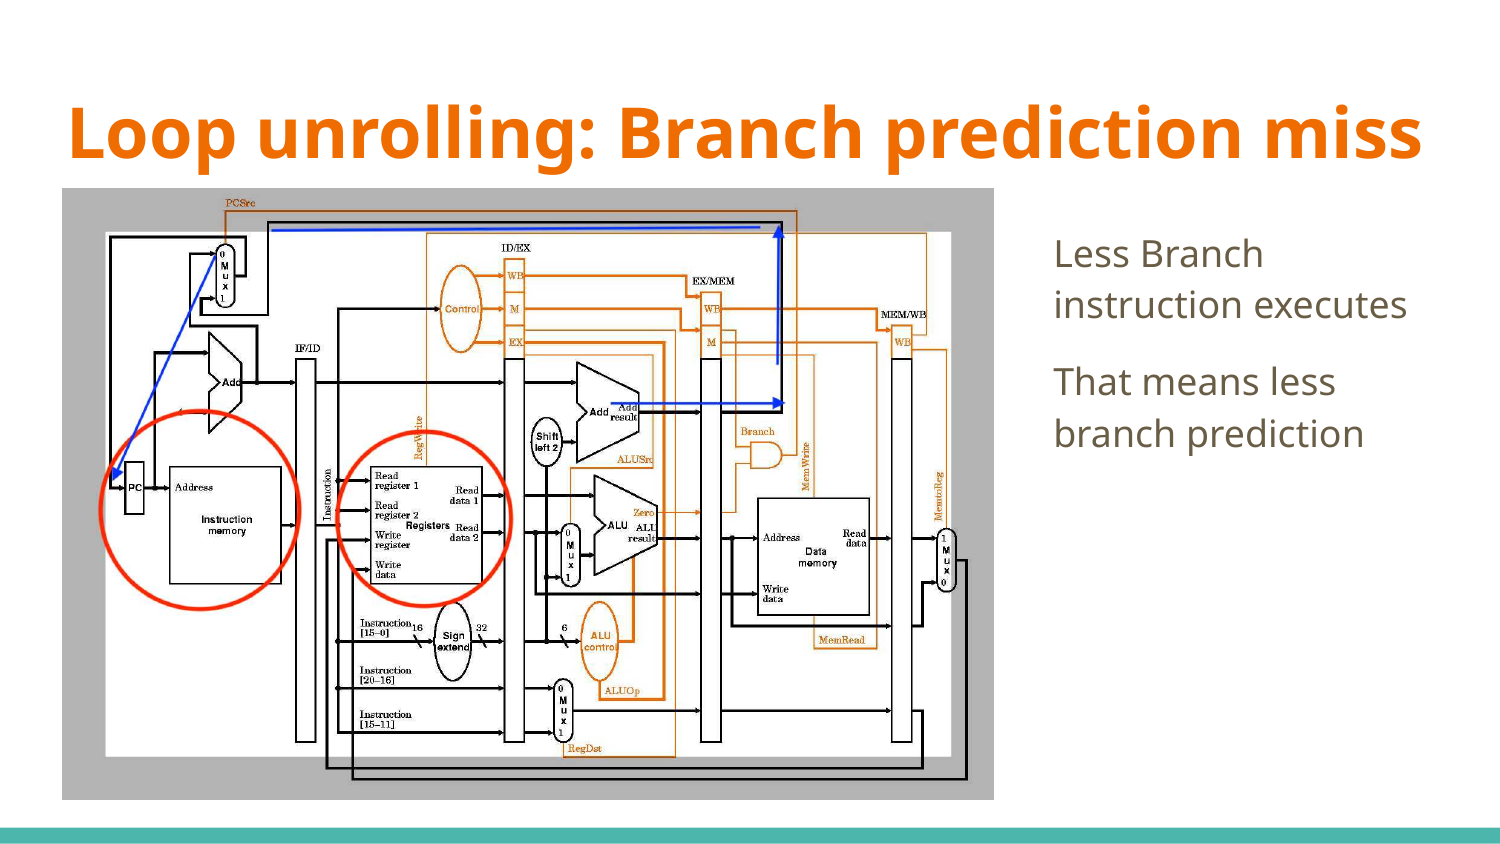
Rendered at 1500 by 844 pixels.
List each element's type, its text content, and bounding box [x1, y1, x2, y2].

picture [62, 188, 994, 800]
list Less Branch instruction executes That means less branch prediction [1038, 207, 1449, 750]
title Loop unrolling: Branch prediction miss [51, 72, 1449, 189]
